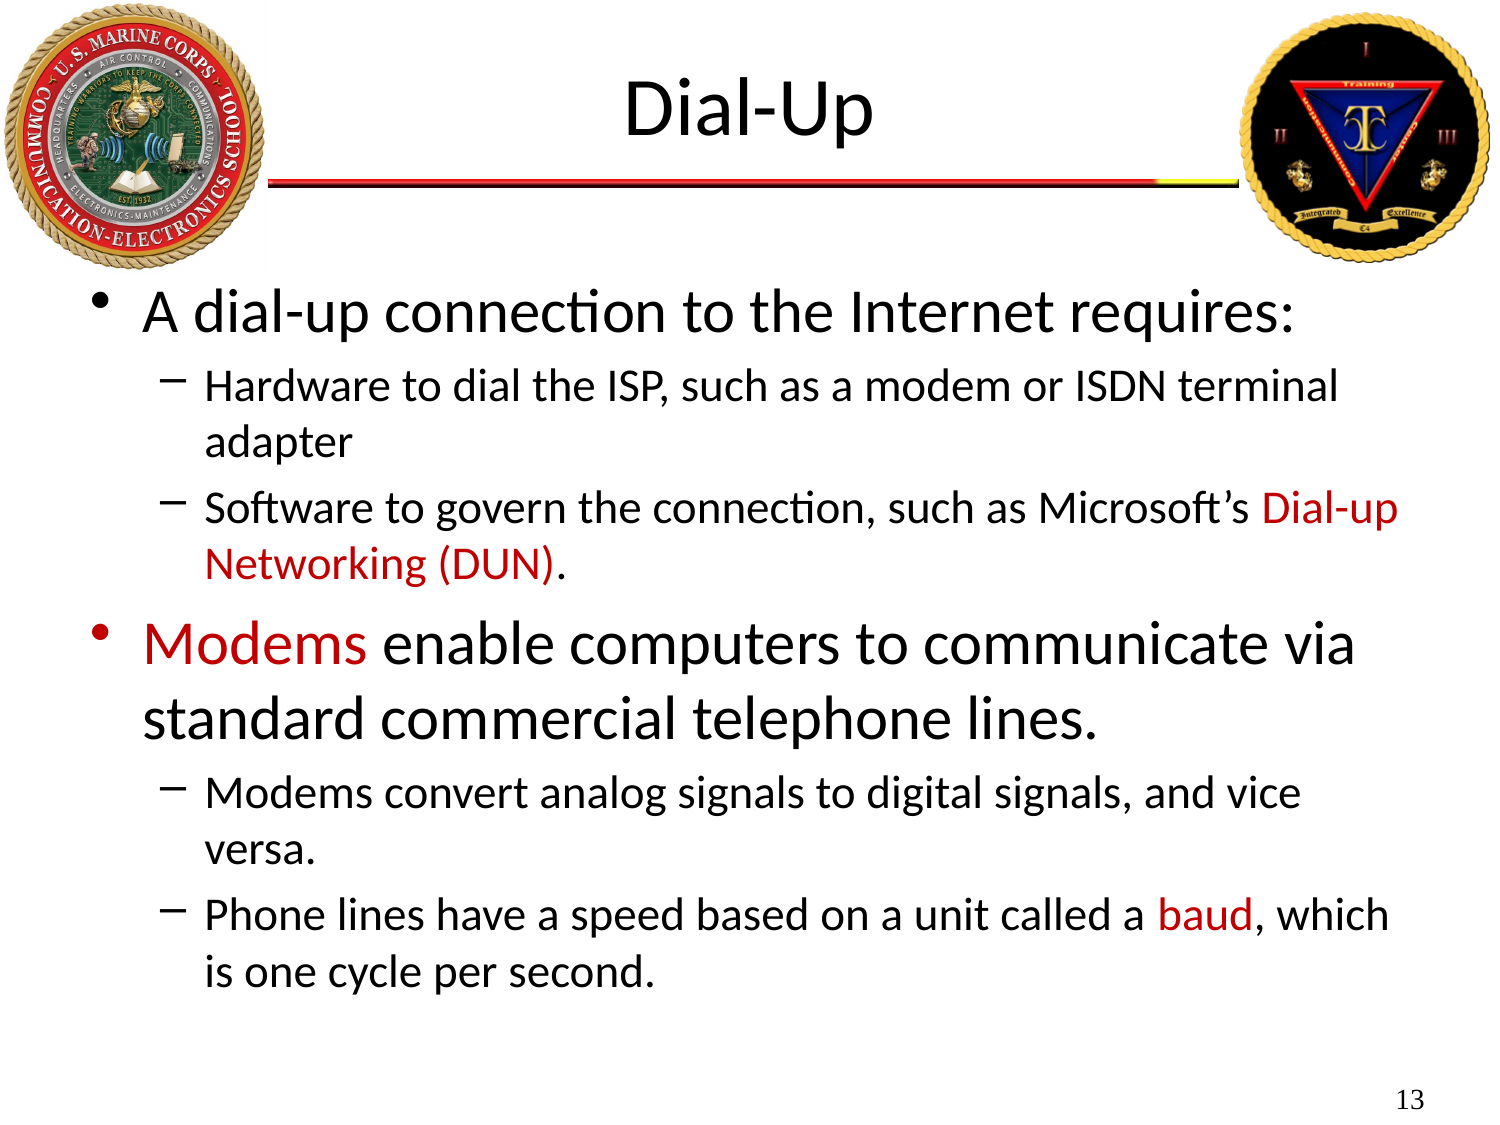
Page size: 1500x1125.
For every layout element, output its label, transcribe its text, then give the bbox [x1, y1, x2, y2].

picture [0, 0, 268, 274]
list A dial-up connection to the Internet requires: Hardware to dial the ISP, such as a modem or ISDN terminal adapter Software to govern the connection, such as Microsoft’s Dial-up Networking (DUN). Modems enable computers to communicate via standard commercial telephone lines. Modems convert analog signals to digital signals, and vice versa. Phone lines have a speed based on a unit called a baud, which is one cycle per second. [75, 262, 1425, 1005]
picture [1239, 12, 1490, 263]
title Dial-Up [75, 45, 1425, 233]
